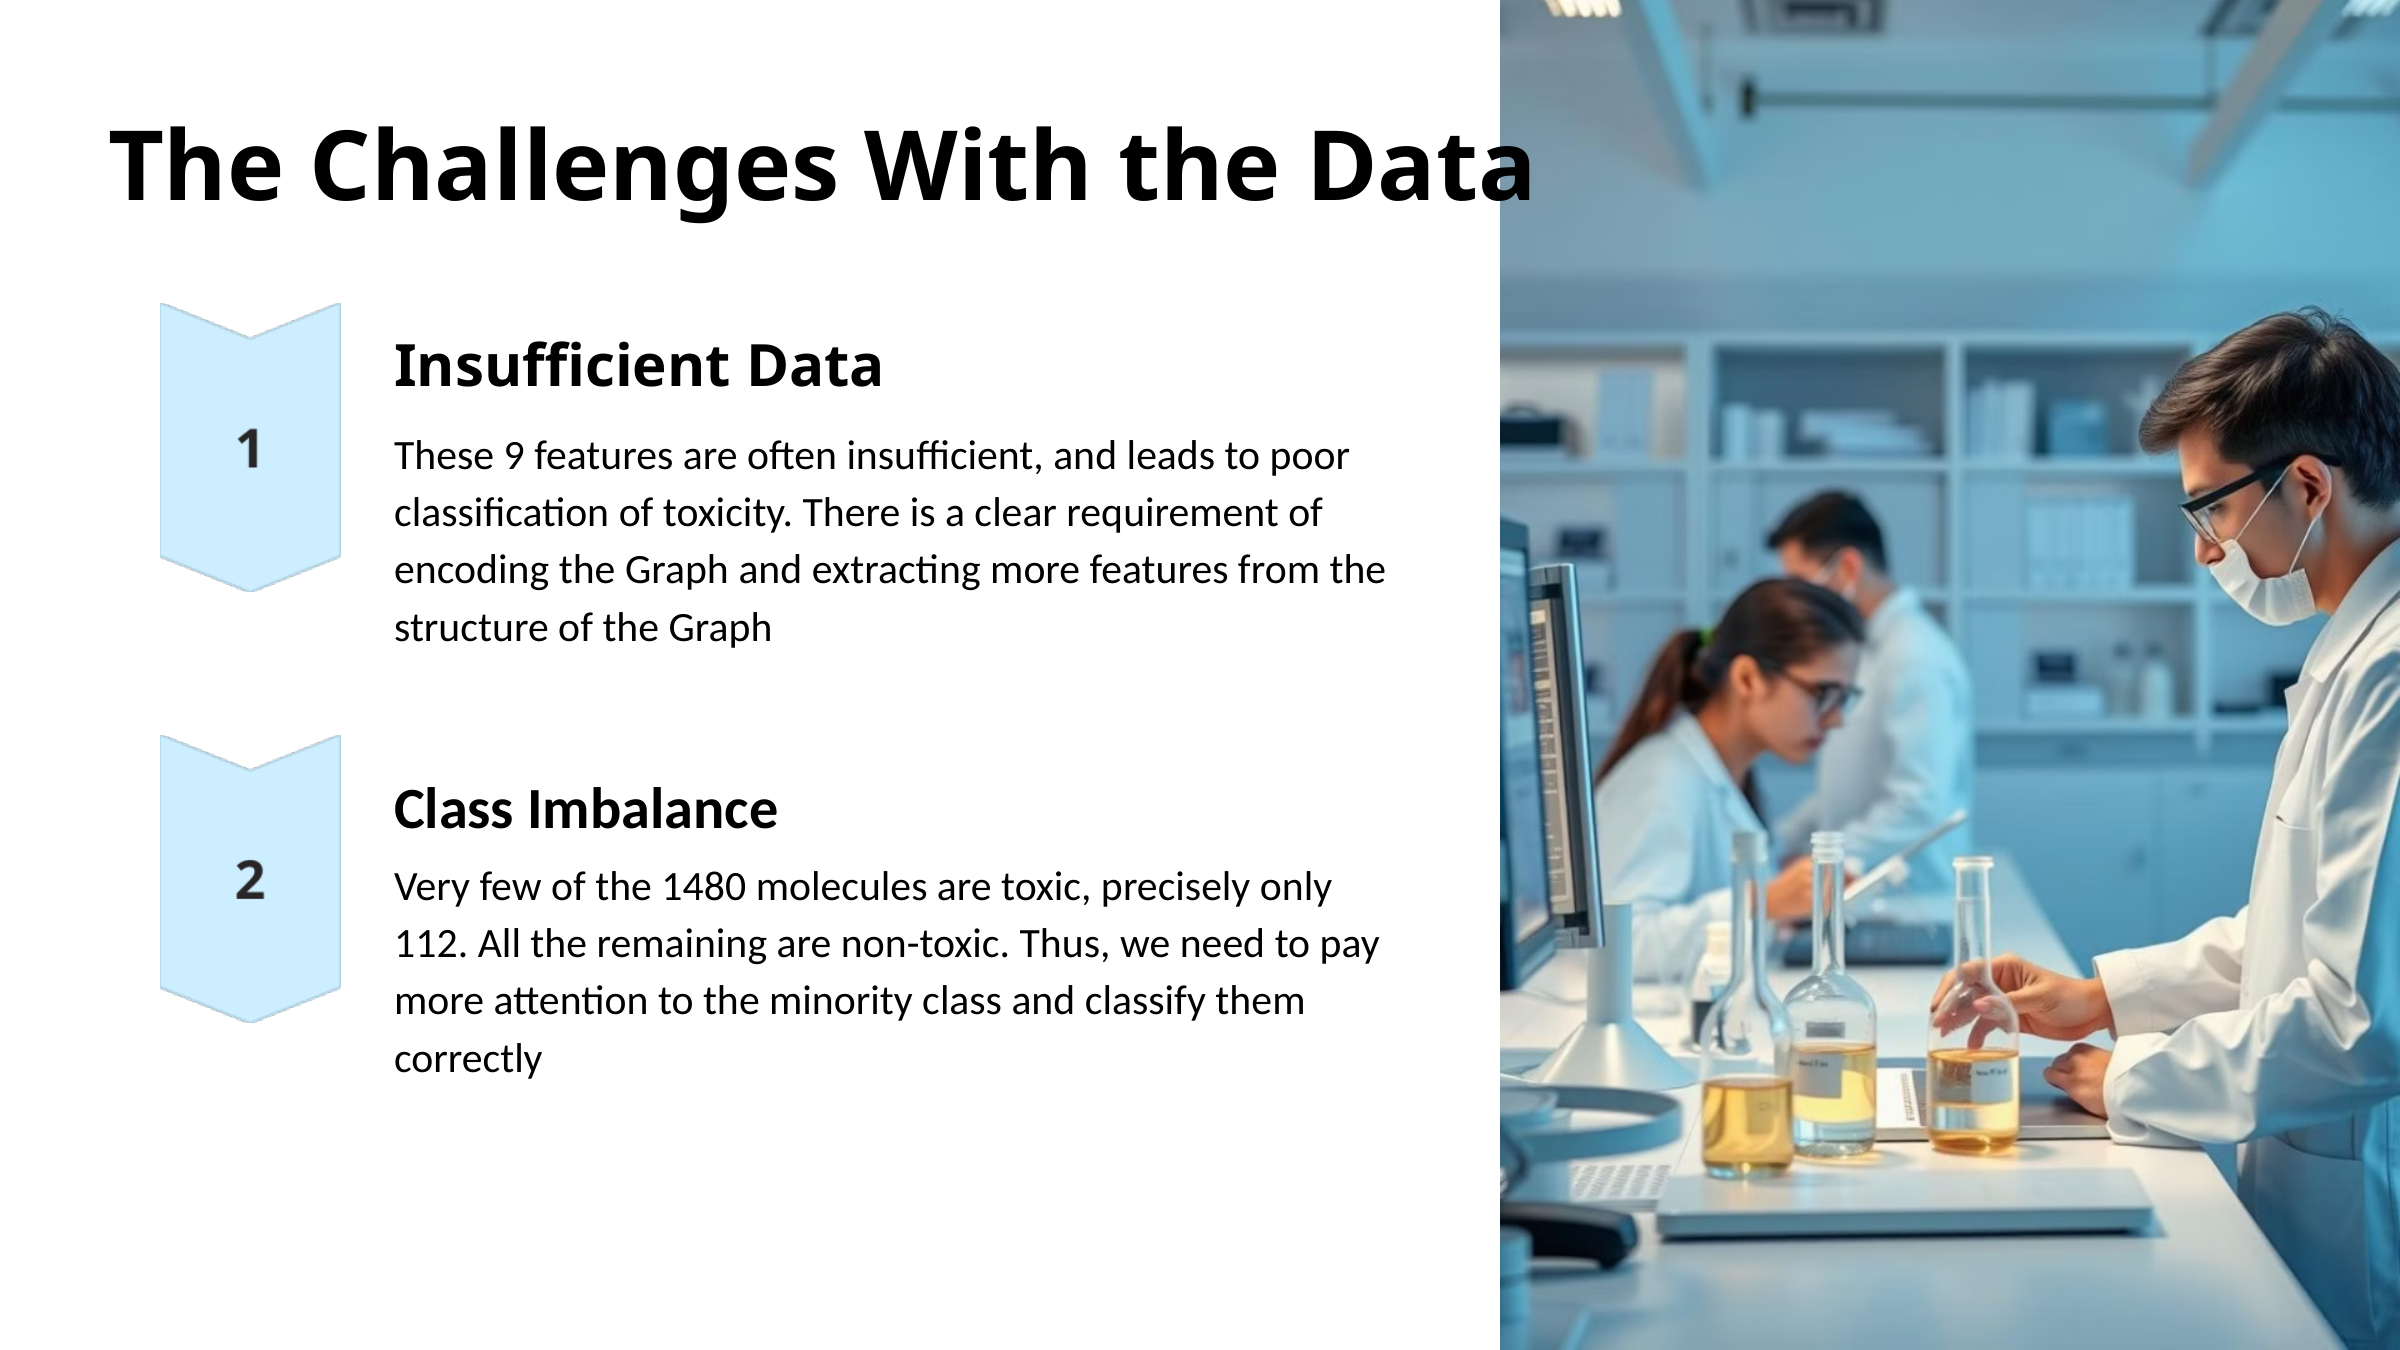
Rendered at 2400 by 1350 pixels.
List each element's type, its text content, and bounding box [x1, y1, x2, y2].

text_box These 9 features are often insufficient, and leads to poor classification of toxicity. There is a clear requirement of encoding the Graph and extracting more features from the structure of the Graph [394, 420, 1444, 605]
picture [160, 303, 341, 592]
text_box The Challenges With the Data [108, 97, 1089, 220]
text_box Very few of the 1480 molecules are toxic, precisely only 112. All the remaining are non-toxic. Thus, we need to pay more attention to the minority class and classify them correctly [394, 851, 1409, 967]
text_box Class Imbalance [394, 781, 866, 841]
picture [160, 735, 341, 1023]
picture [1499, 0, 2400, 1350]
text_box Insufficient Data [394, 339, 903, 399]
